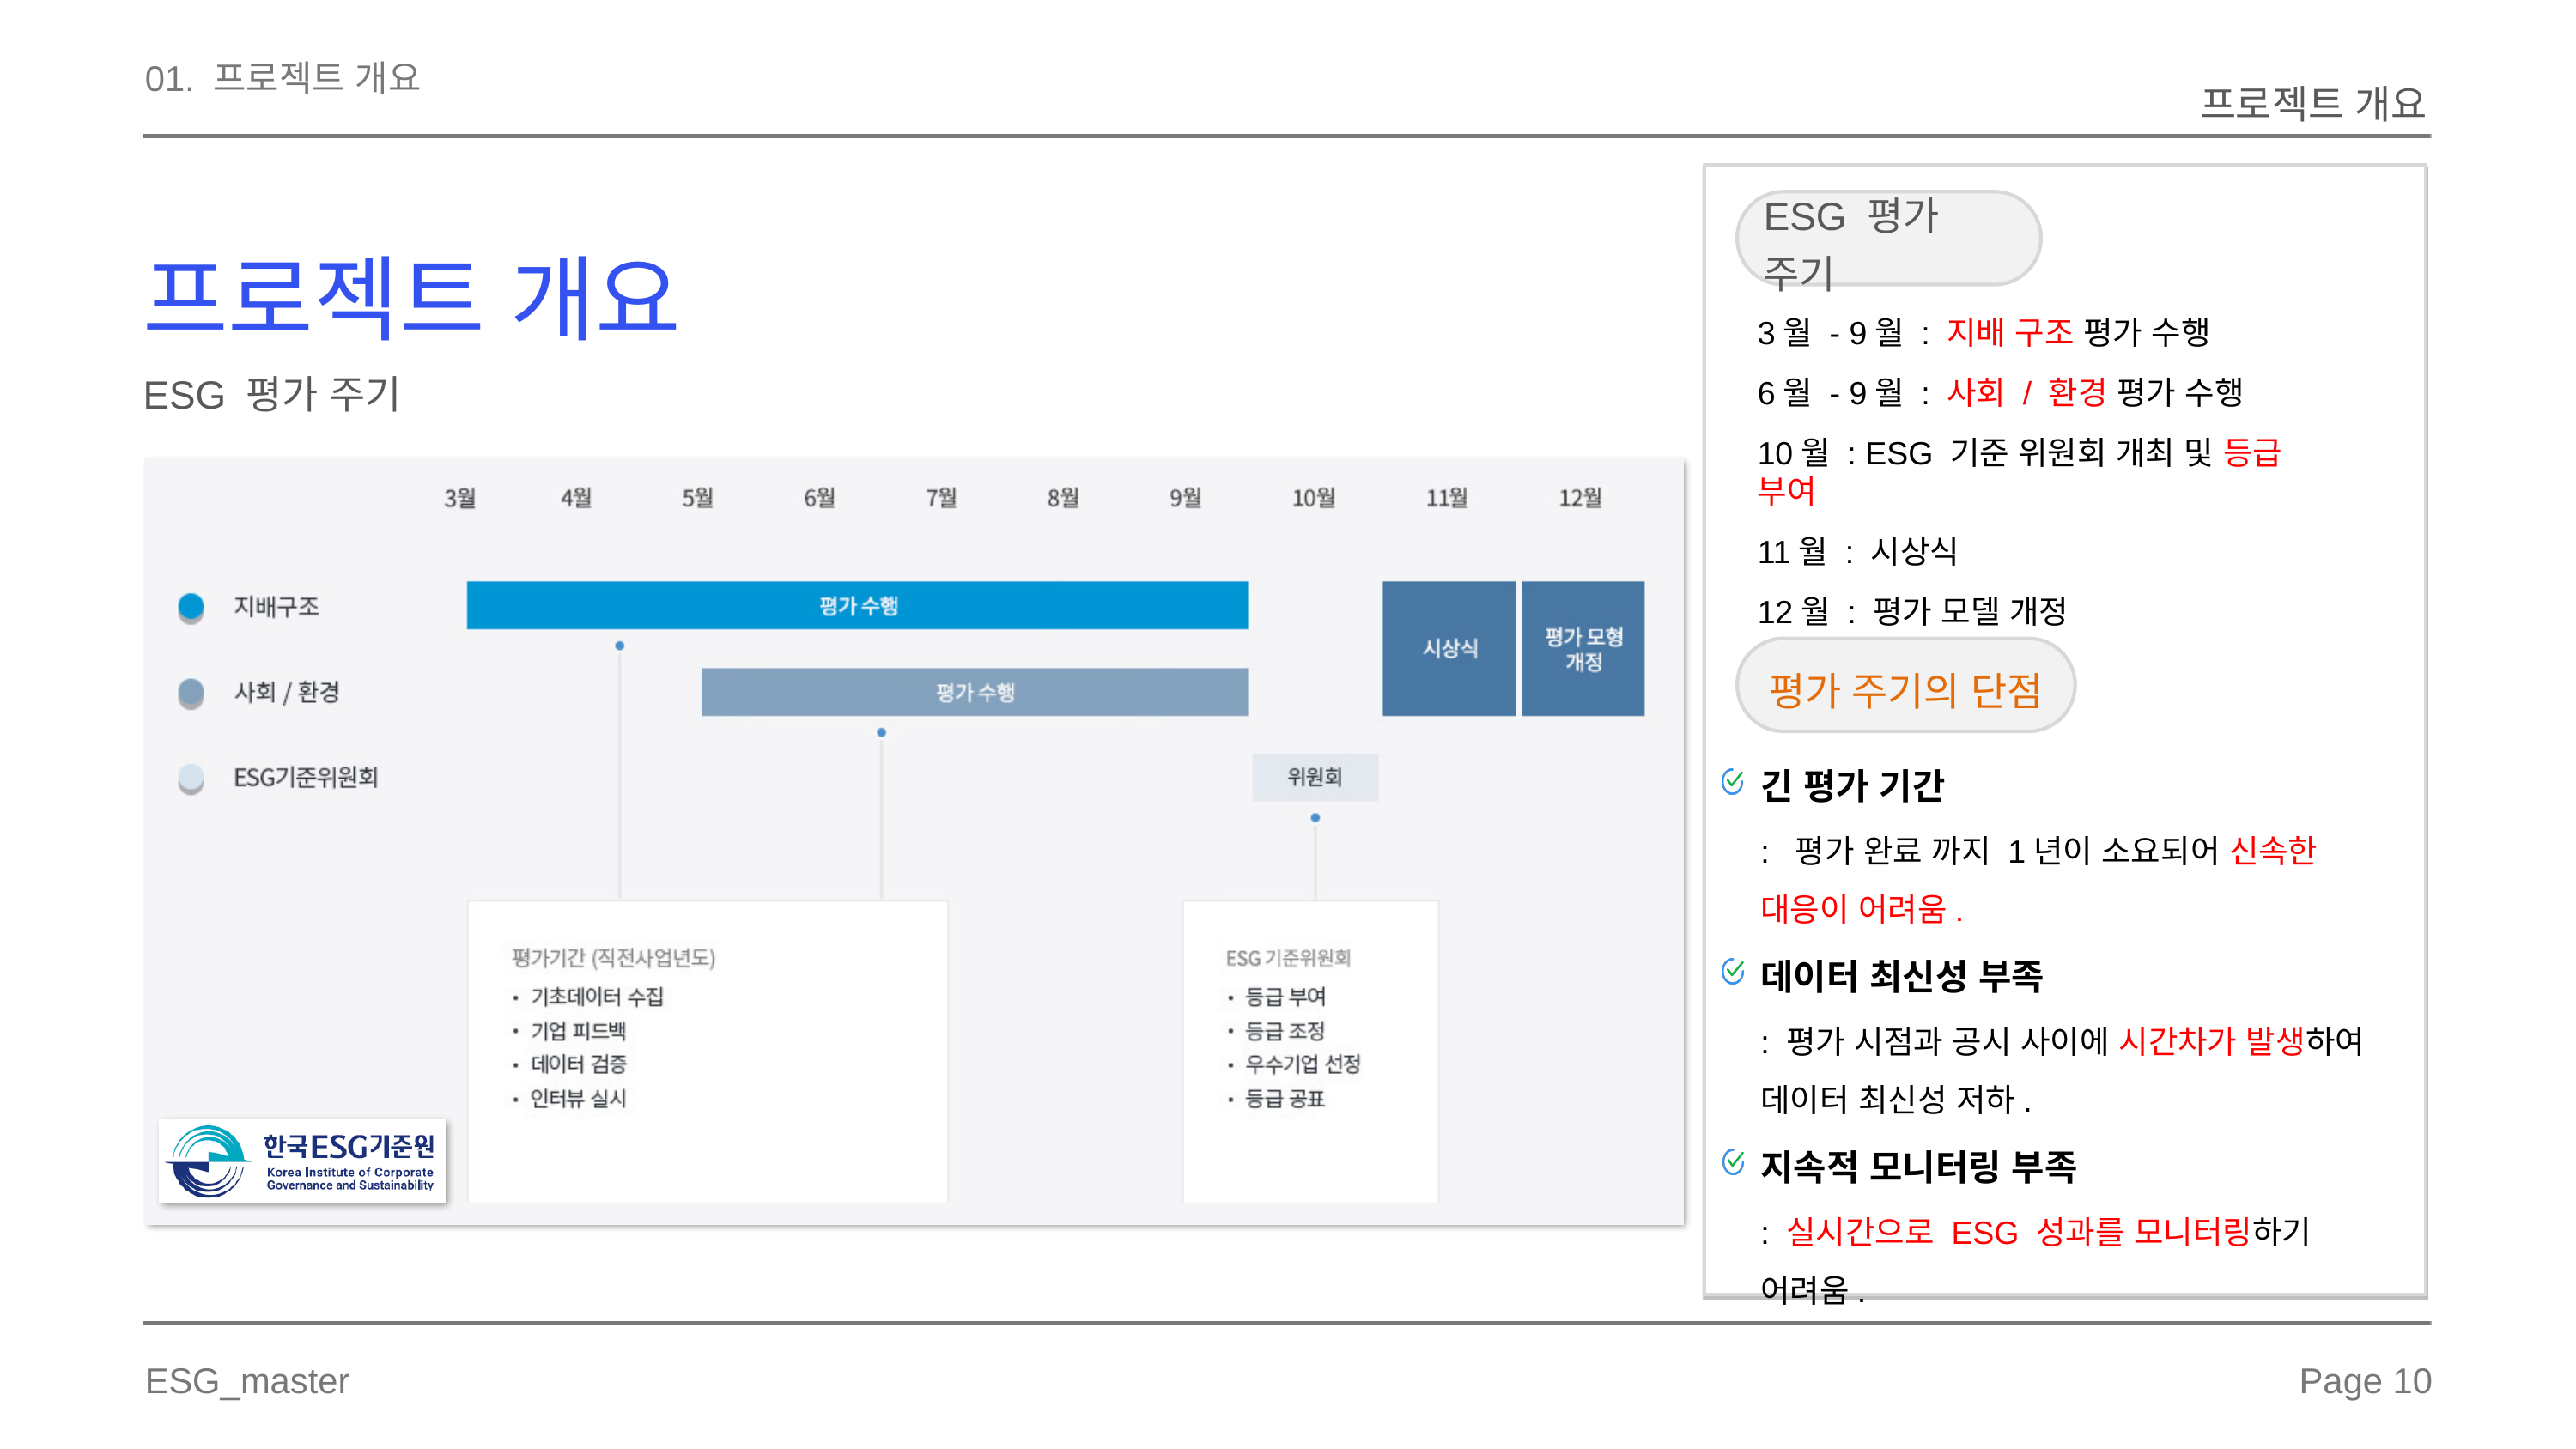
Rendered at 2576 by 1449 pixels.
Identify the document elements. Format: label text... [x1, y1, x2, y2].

picture [143, 1321, 2432, 1325]
picture [1722, 1148, 1744, 1175]
text_box 프로젝트 개요 [2200, 70, 2432, 125]
picture [1722, 768, 1743, 795]
text_box 3월 - 9월 : 지배 구조 평가 수행 6월 - 9월 : 사회 / 환경 평가 수행 10월 : ESG 기준 위원회 개최 및 등급 부여 11월 : 시상식 12월 : 평가 모델 개정 [1744, 306, 2330, 637]
text_box ESG 평가 주기 [1737, 191, 2041, 285]
picture [1722, 958, 1744, 985]
text_box ESG_master [144, 1355, 457, 1406]
picture [144, 458, 1684, 1226]
text_box ESG 평가 주기 [143, 359, 1042, 415]
text_box [1704, 164, 2427, 1295]
text_box Page 10 [2121, 1355, 2433, 1406]
picture [143, 133, 2432, 138]
text_box 긴 평가 기간 : 평가 완료 까지 1년이 소요되어 신속한 대응이 어려움. 데이터 최신성 부족 : 평가 시점과 공시 사이에 시간차가 발생하여 데이터 최신성 저하. 지속적 모니터링 부족 : 실시간으로 ESG 성과를 모니터링하기 어려움. [1760, 742, 2401, 1309]
text_box 01. 프로젝트 개요 [144, 53, 1043, 104]
text_box 평가 주기의 단점 [1737, 638, 2075, 731]
text_box 프로젝트 개요 [143, 228, 1704, 361]
